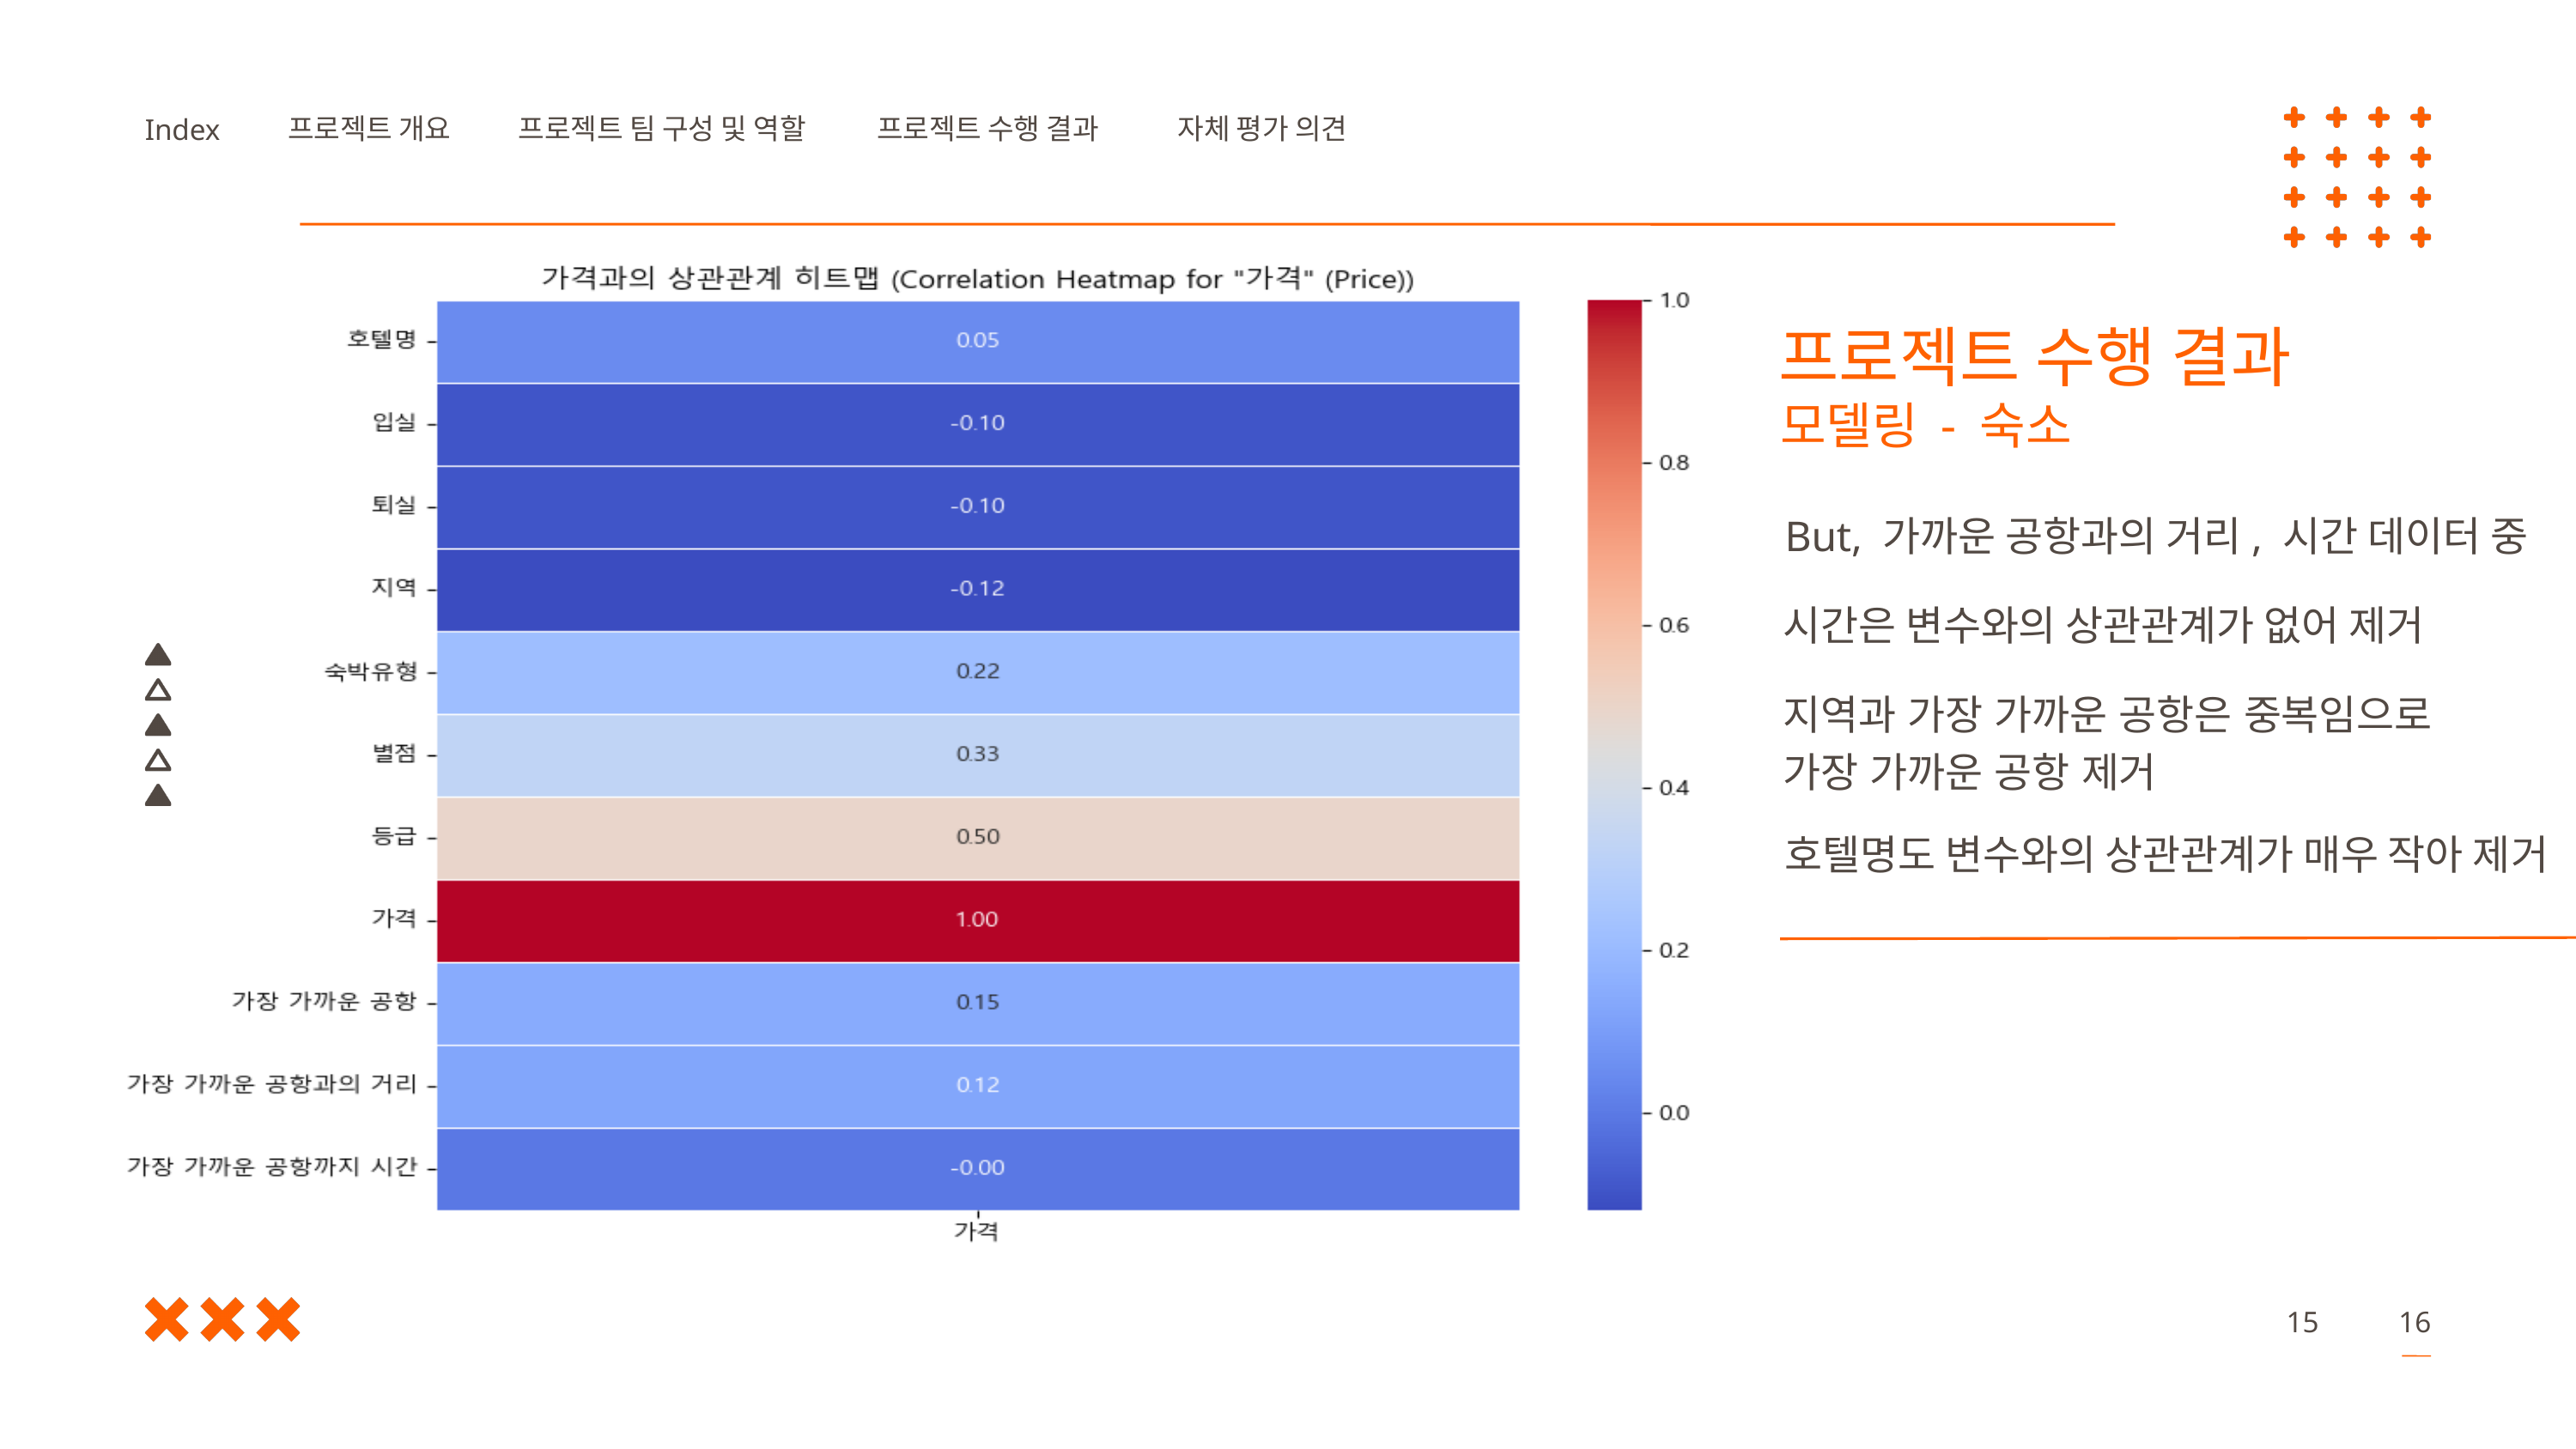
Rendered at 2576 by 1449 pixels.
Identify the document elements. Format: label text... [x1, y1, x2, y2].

picture [109, 252, 1707, 1259]
text_box [144, 1297, 301, 1342]
text_box 15 [2233, 1298, 2319, 1339]
text_box But, 가까운 공항과의 거리, 시간 데이터 중 [1784, 502, 2576, 560]
text_box 자체 평가 의견 [1177, 105, 1352, 145]
text_box Index [144, 106, 223, 147]
text_box 모델링 - 숙소 [1780, 407, 2348, 455]
text_box [2283, 106, 2348, 252]
text_box 프로젝트 팀 구성 및 역할 [518, 105, 811, 145]
text_box 16 [2345, 1298, 2432, 1339]
text_box 프로젝트 수행 결과 [876, 105, 1113, 145]
text_box 프로젝트 개요 [288, 105, 453, 145]
text_box 시간은 변수와의 상관관계가 없어 제거 [1783, 591, 2576, 649]
text_box 프로젝트 수행 결과 [1778, 333, 2346, 396]
text_box 호텔명도 변수와의 상관관계가 매우 작아 제거 [1784, 821, 2576, 879]
text_box [2367, 106, 2432, 252]
text_box 지역과 가장 가까운 공항은 중복임으로 가장 가까운 공항 제거 [1783, 680, 2576, 796]
